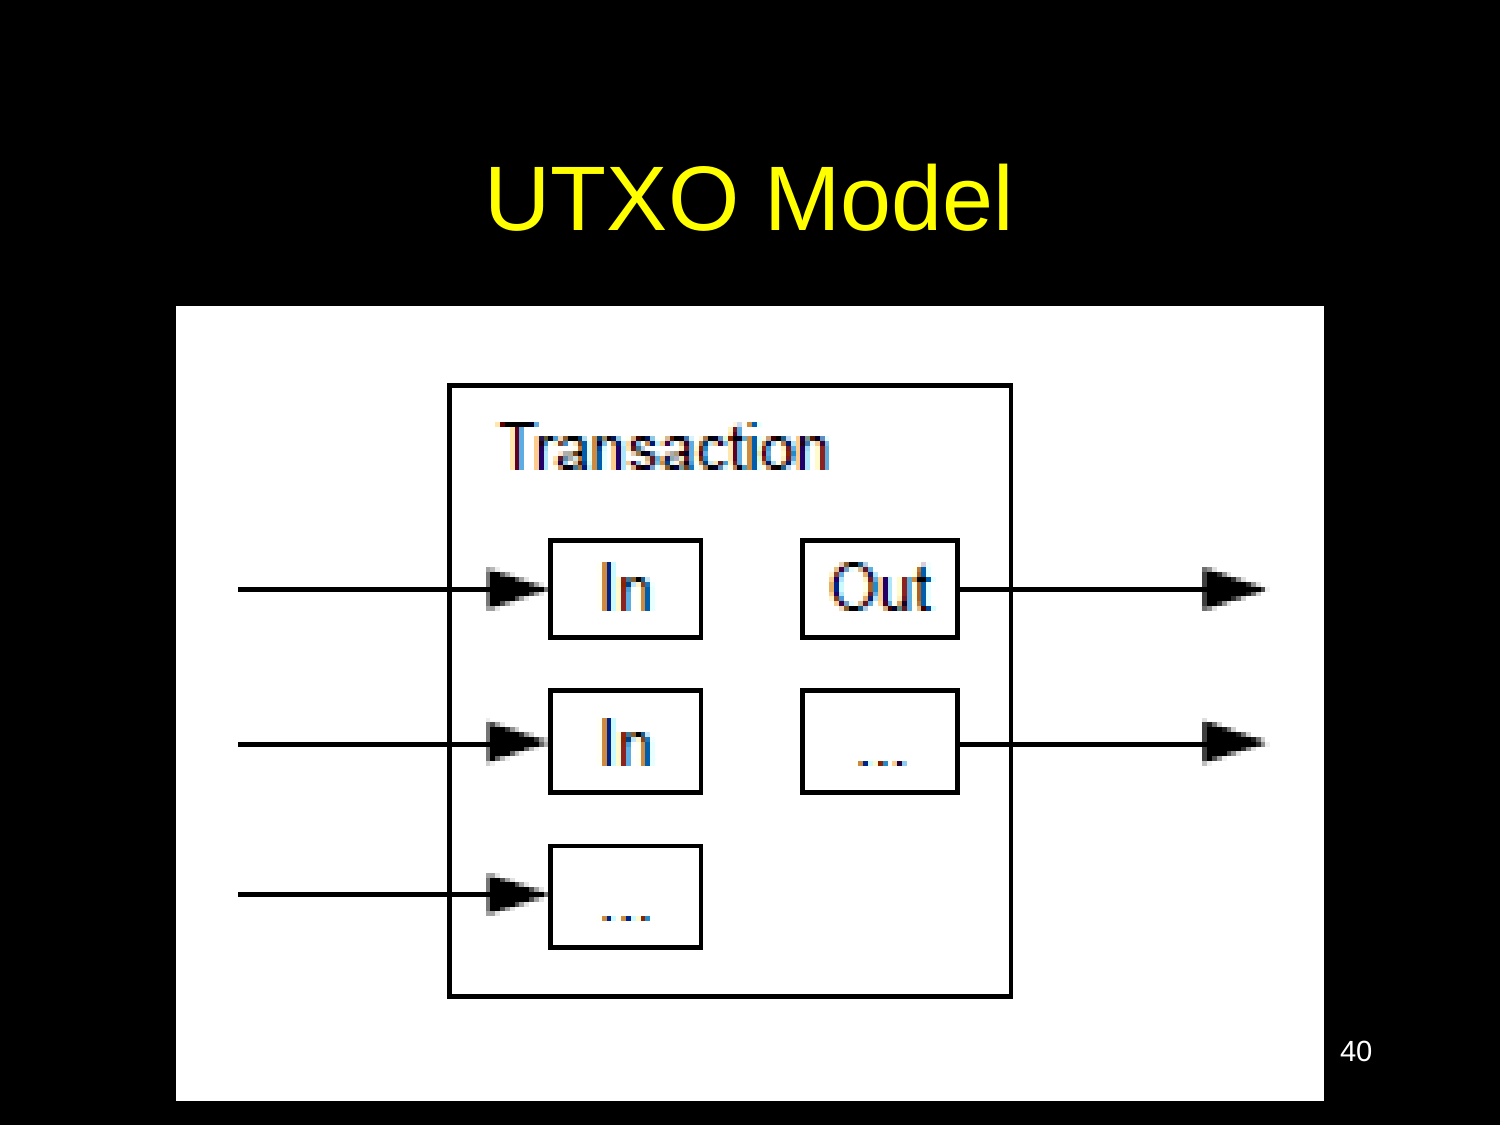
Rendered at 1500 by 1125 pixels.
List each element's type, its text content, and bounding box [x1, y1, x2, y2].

title UTXO Model [112, 99, 1388, 288]
slide_number 40 [1329, 1024, 1388, 1101]
picture [176, 305, 1324, 1101]
